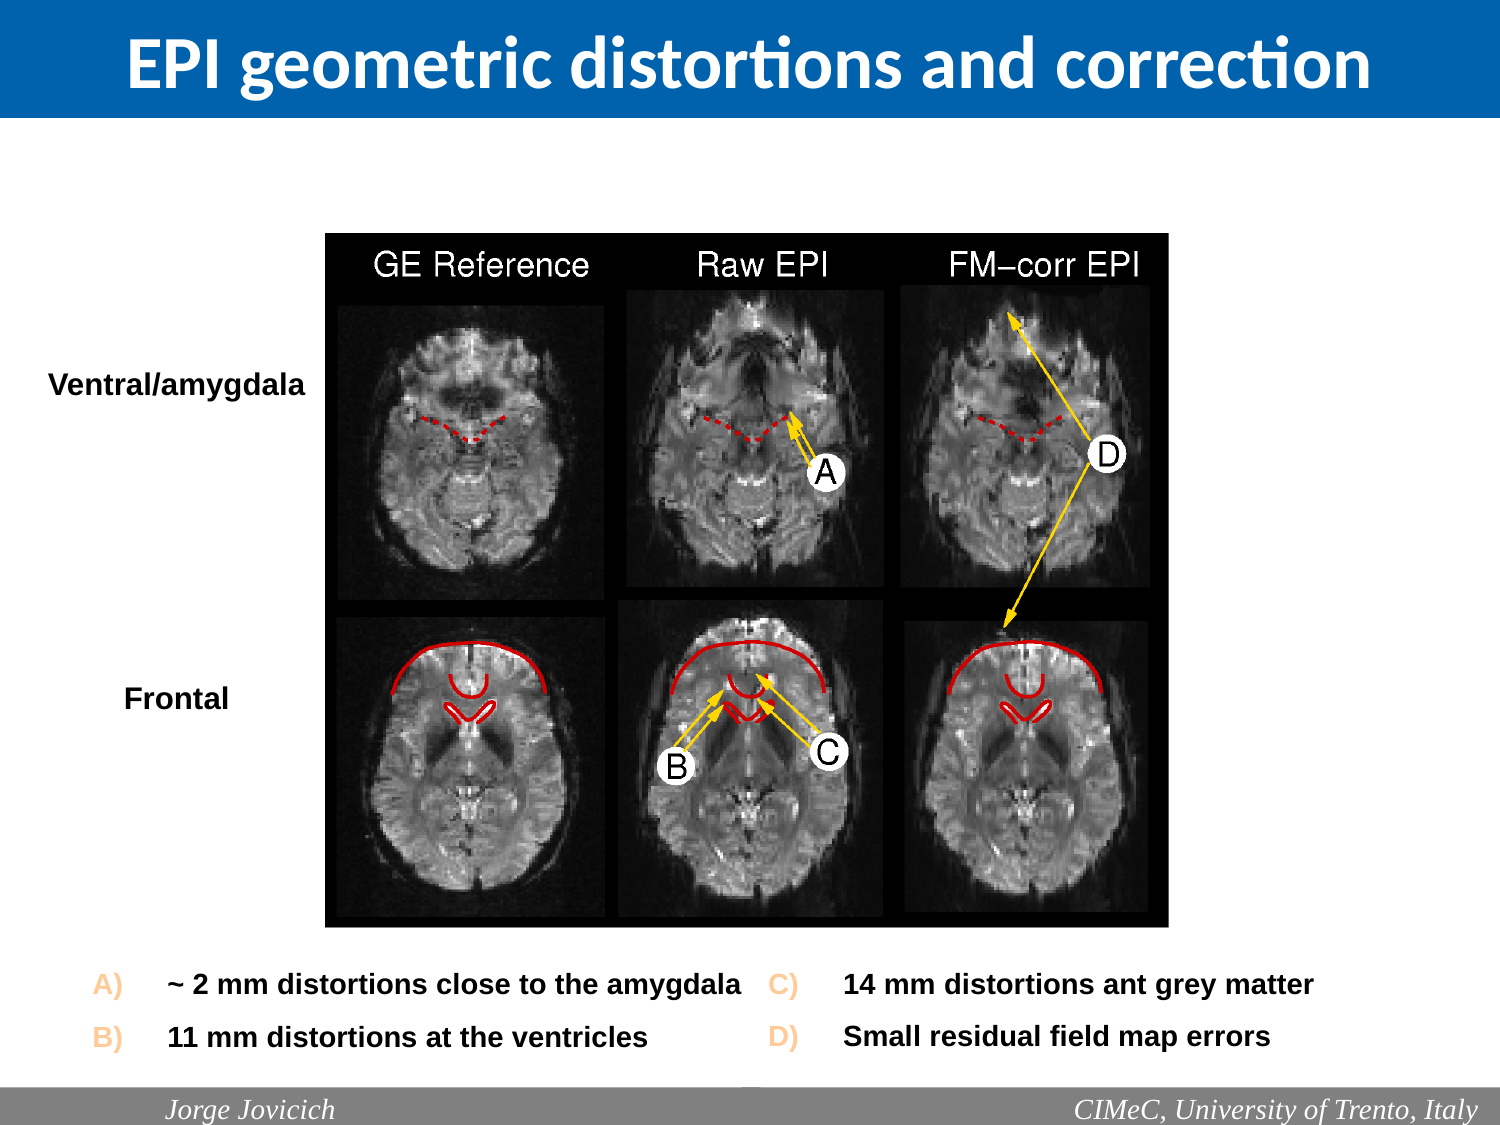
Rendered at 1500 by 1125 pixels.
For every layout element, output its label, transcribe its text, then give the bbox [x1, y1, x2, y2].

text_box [0, 1087, 1500, 1125]
text_box EPI geometric distortions and correction [0, 0, 1500, 120]
text_box 14 mm distortions ant grey matter Small residual field map errors [753, 940, 1455, 1060]
text_box Ventral/amygdala Frontal [29, 337, 319, 780]
picture [324, 232, 1169, 928]
text_box ~ 2 mm distortions close to the amygdala 11 mm distortions at the ventricles [77, 940, 1008, 1061]
